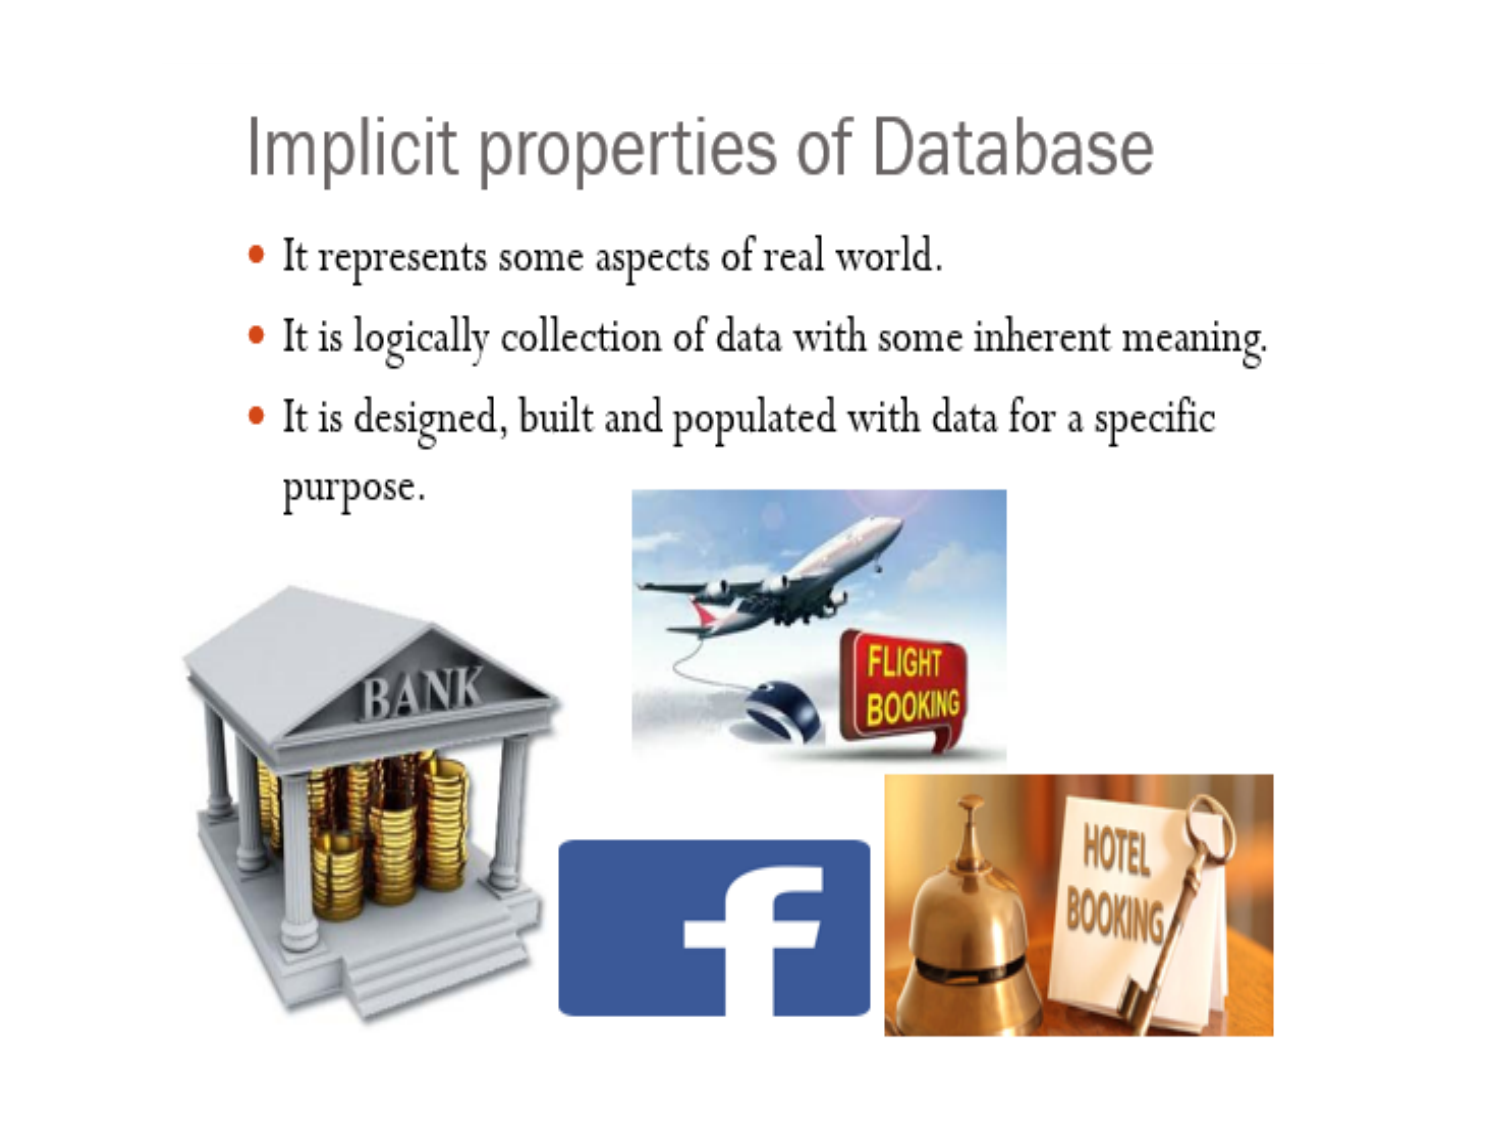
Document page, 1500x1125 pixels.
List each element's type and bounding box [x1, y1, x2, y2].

list [162, 62, 1326, 1081]
